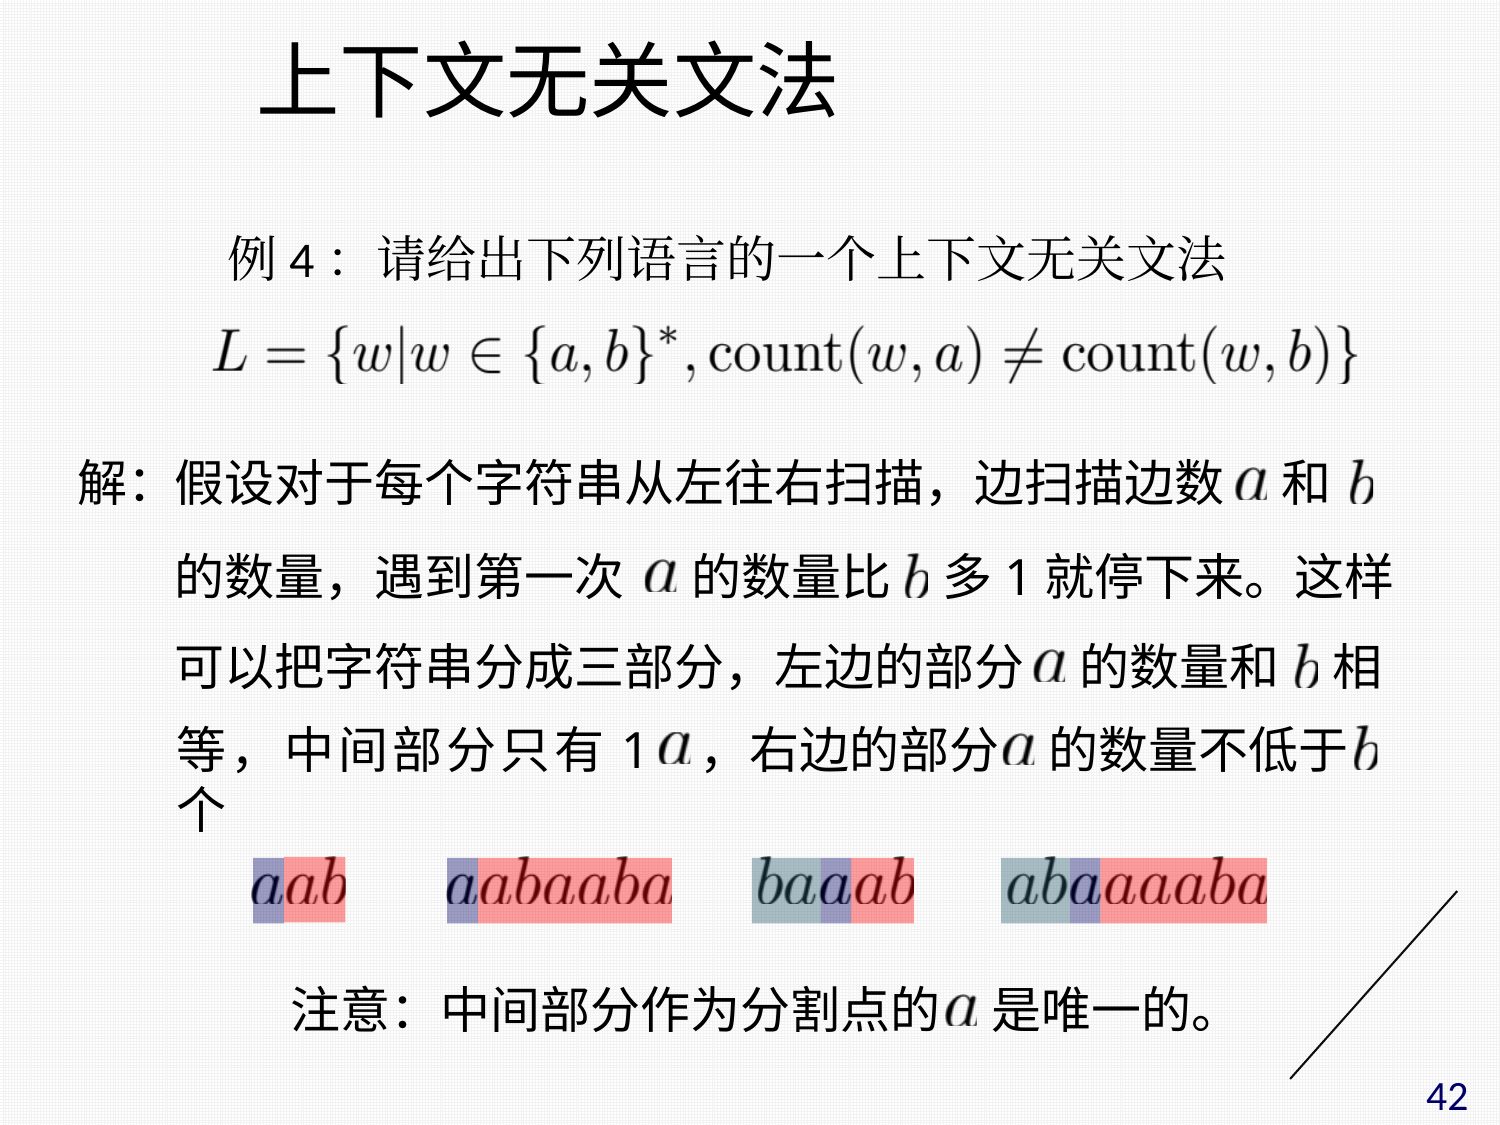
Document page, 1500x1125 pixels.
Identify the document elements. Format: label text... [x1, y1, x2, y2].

picture [212, 324, 1358, 384]
text_box 例4：请给出下列语言的一个上下文无关文法 [212, 219, 1313, 295]
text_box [275, 970, 1350, 1047]
text_box 解： [62, 444, 157, 520]
text_box 42 [1411, 1061, 1500, 1125]
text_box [250, 855, 1268, 924]
text_box 上下文无关文法 [242, 32, 947, 137]
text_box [159, 444, 1413, 788]
